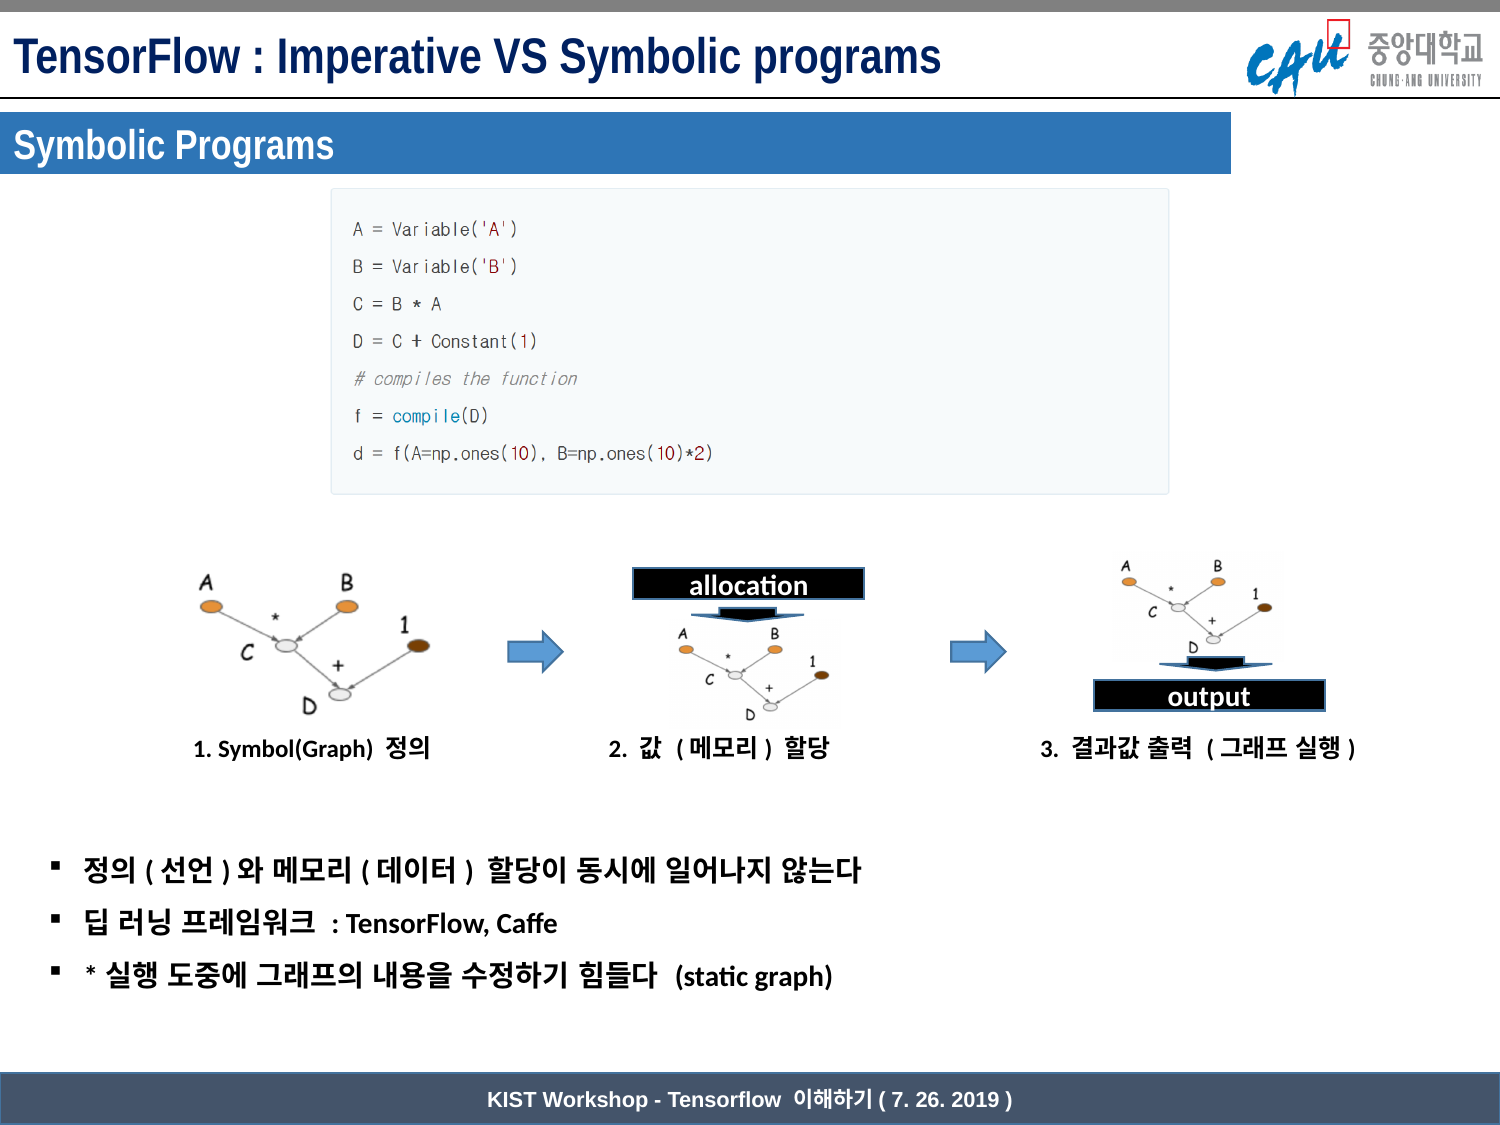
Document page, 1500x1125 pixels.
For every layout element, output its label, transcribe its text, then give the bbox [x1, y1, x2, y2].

text_box [507, 629, 565, 675]
text_box [1159, 662, 1273, 672]
text_box [950, 629, 1008, 675]
picture [185, 560, 448, 729]
text_box TensorFlow : Imperative VS Symbolic programs [0, 4, 1173, 103]
picture [325, 181, 1175, 501]
text_box 3. 결과값 출력 (그래프 실행) [1025, 724, 1371, 770]
picture [1112, 551, 1284, 662]
text_box 1. Symbol(Graph) 정의 [178, 724, 447, 770]
text_box allocation [632, 567, 865, 600]
picture [669, 619, 841, 729]
text_box 2. 값 (메모리) 할당 [594, 724, 845, 770]
text_box Symbolic Programs [0, 112, 1231, 174]
text_box output [1093, 679, 1326, 712]
text_box [691, 606, 805, 619]
picture [1227, 5, 1500, 110]
text_box 정의(선언)와 메모리(데이터) 할당이 동시에 일어나지 않는다 딥 러닝 프레임워크 : TensorFlow, Caffe *실행 도중에 그래프의 내용을 수정하기 힘들다 (static graph) [33, 827, 1369, 1000]
